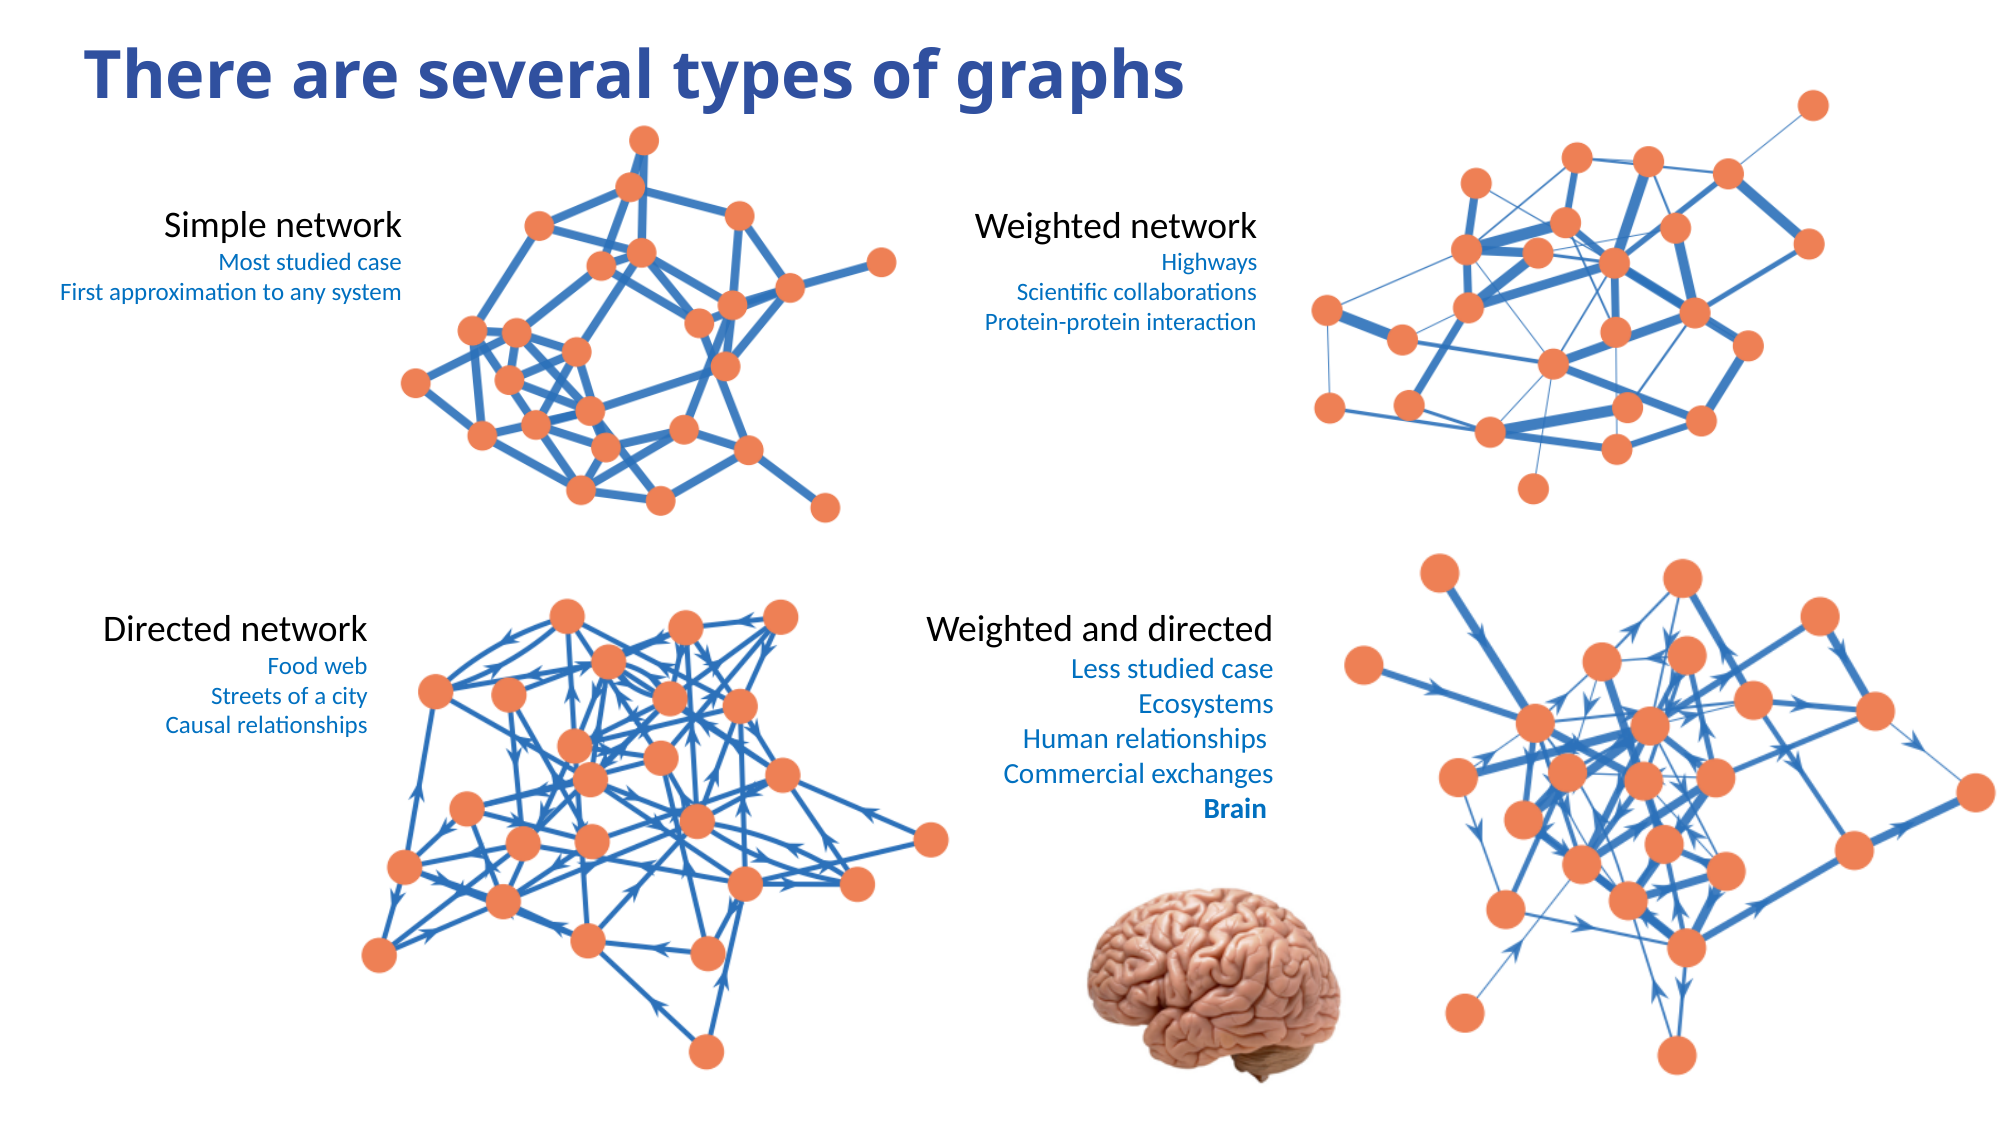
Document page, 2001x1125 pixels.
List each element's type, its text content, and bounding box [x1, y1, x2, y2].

picture [1034, 81, 2000, 1088]
text_box Weighted and directed Less studied case Ecosystems Human relationships Commercial exchanges Brain [987, 596, 1289, 877]
text_box There are several types of graphs [68, 24, 1202, 119]
text_box Directed network Food web Streets of a city Causal relationships [88, 596, 319, 747]
text_box Simple network Most studied case First approximation to any system [45, 193, 384, 313]
picture [319, 574, 987, 1108]
picture [384, 93, 922, 556]
text_box Weighted network Highways Scientific collaborations Protein-protein interaction [959, 193, 1272, 343]
